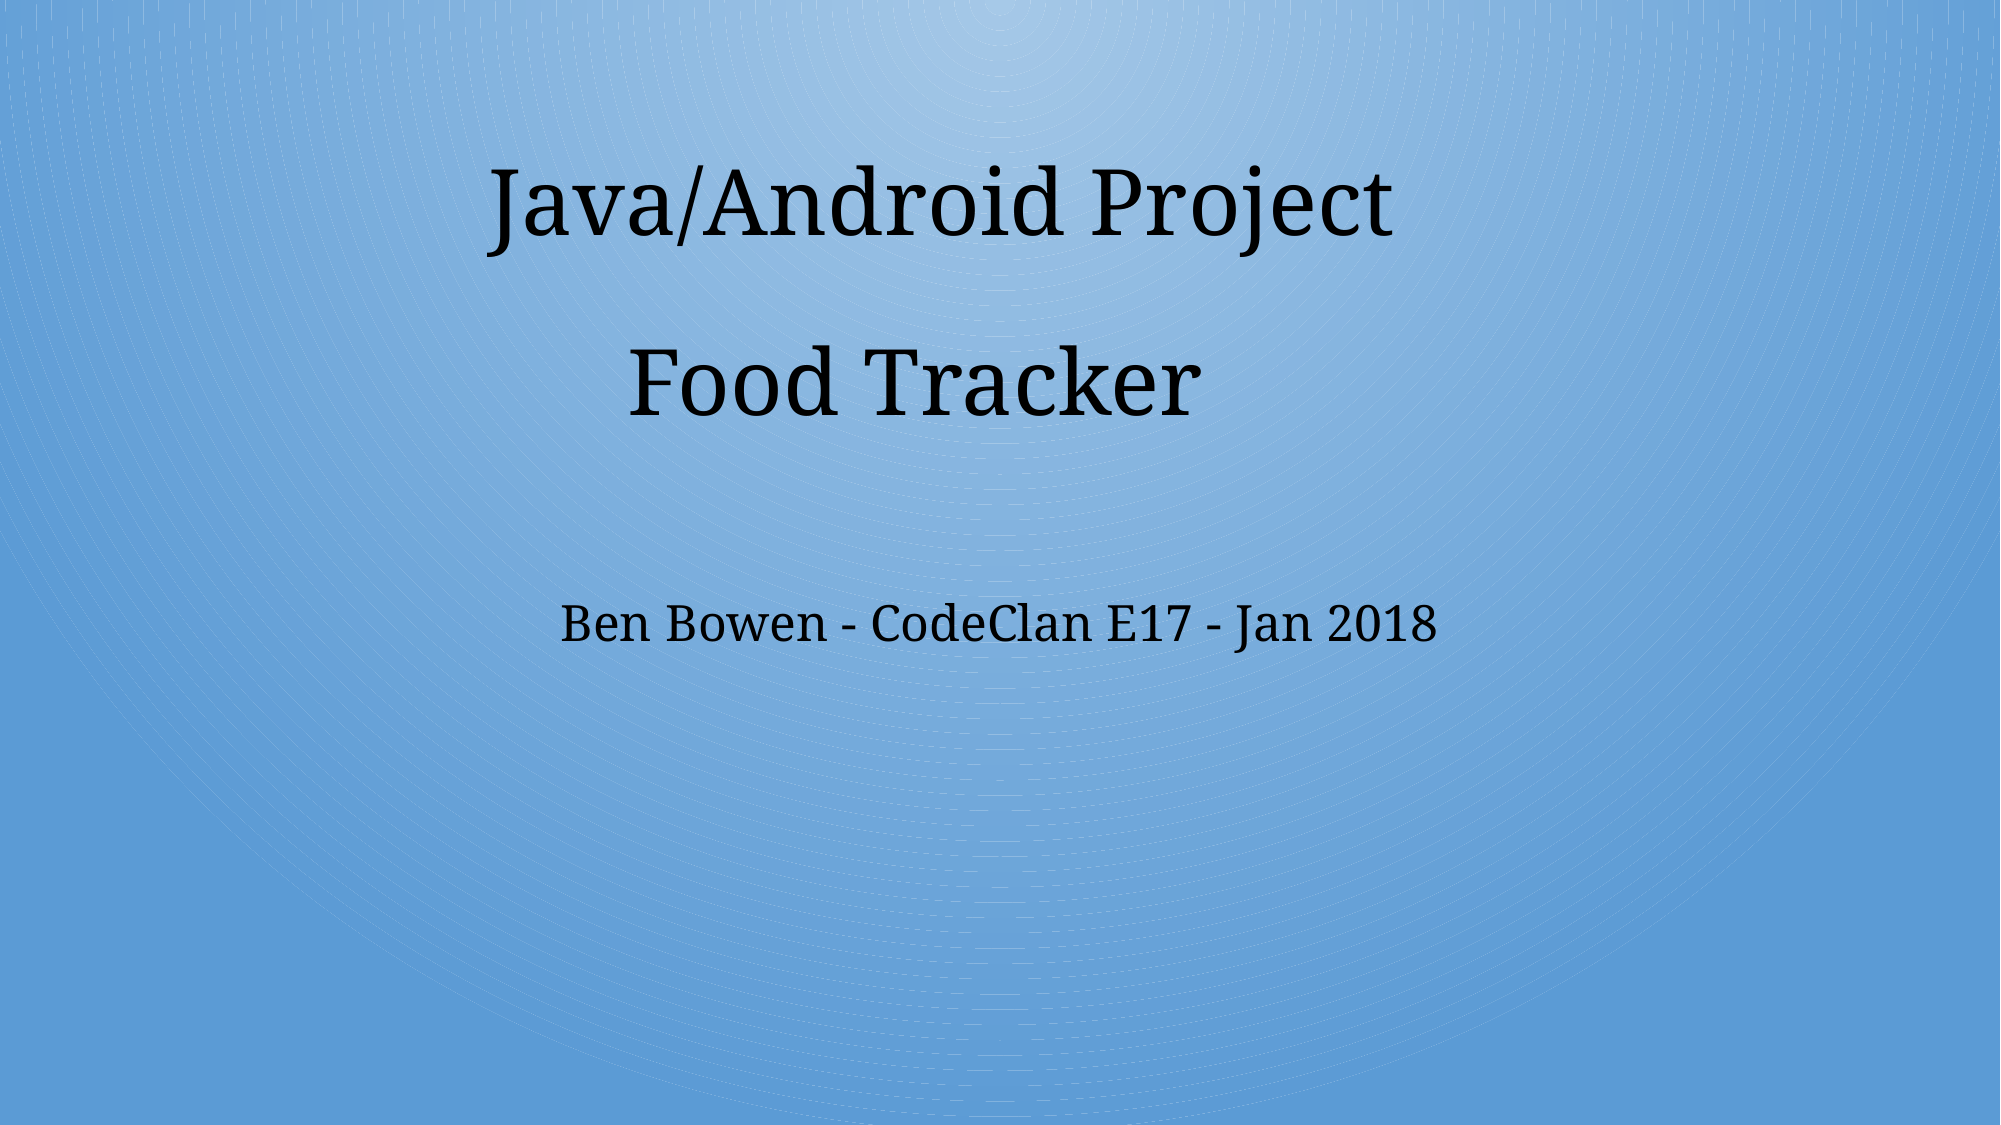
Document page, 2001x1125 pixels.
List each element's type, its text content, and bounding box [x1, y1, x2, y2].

subtitle Ben Bowen - CodeClan E17 - Jan 2018 [249, 590, 1750, 863]
text_box Java/Android Project [473, 136, 1418, 261]
text_box Food Tracker [443, 316, 1387, 441]
